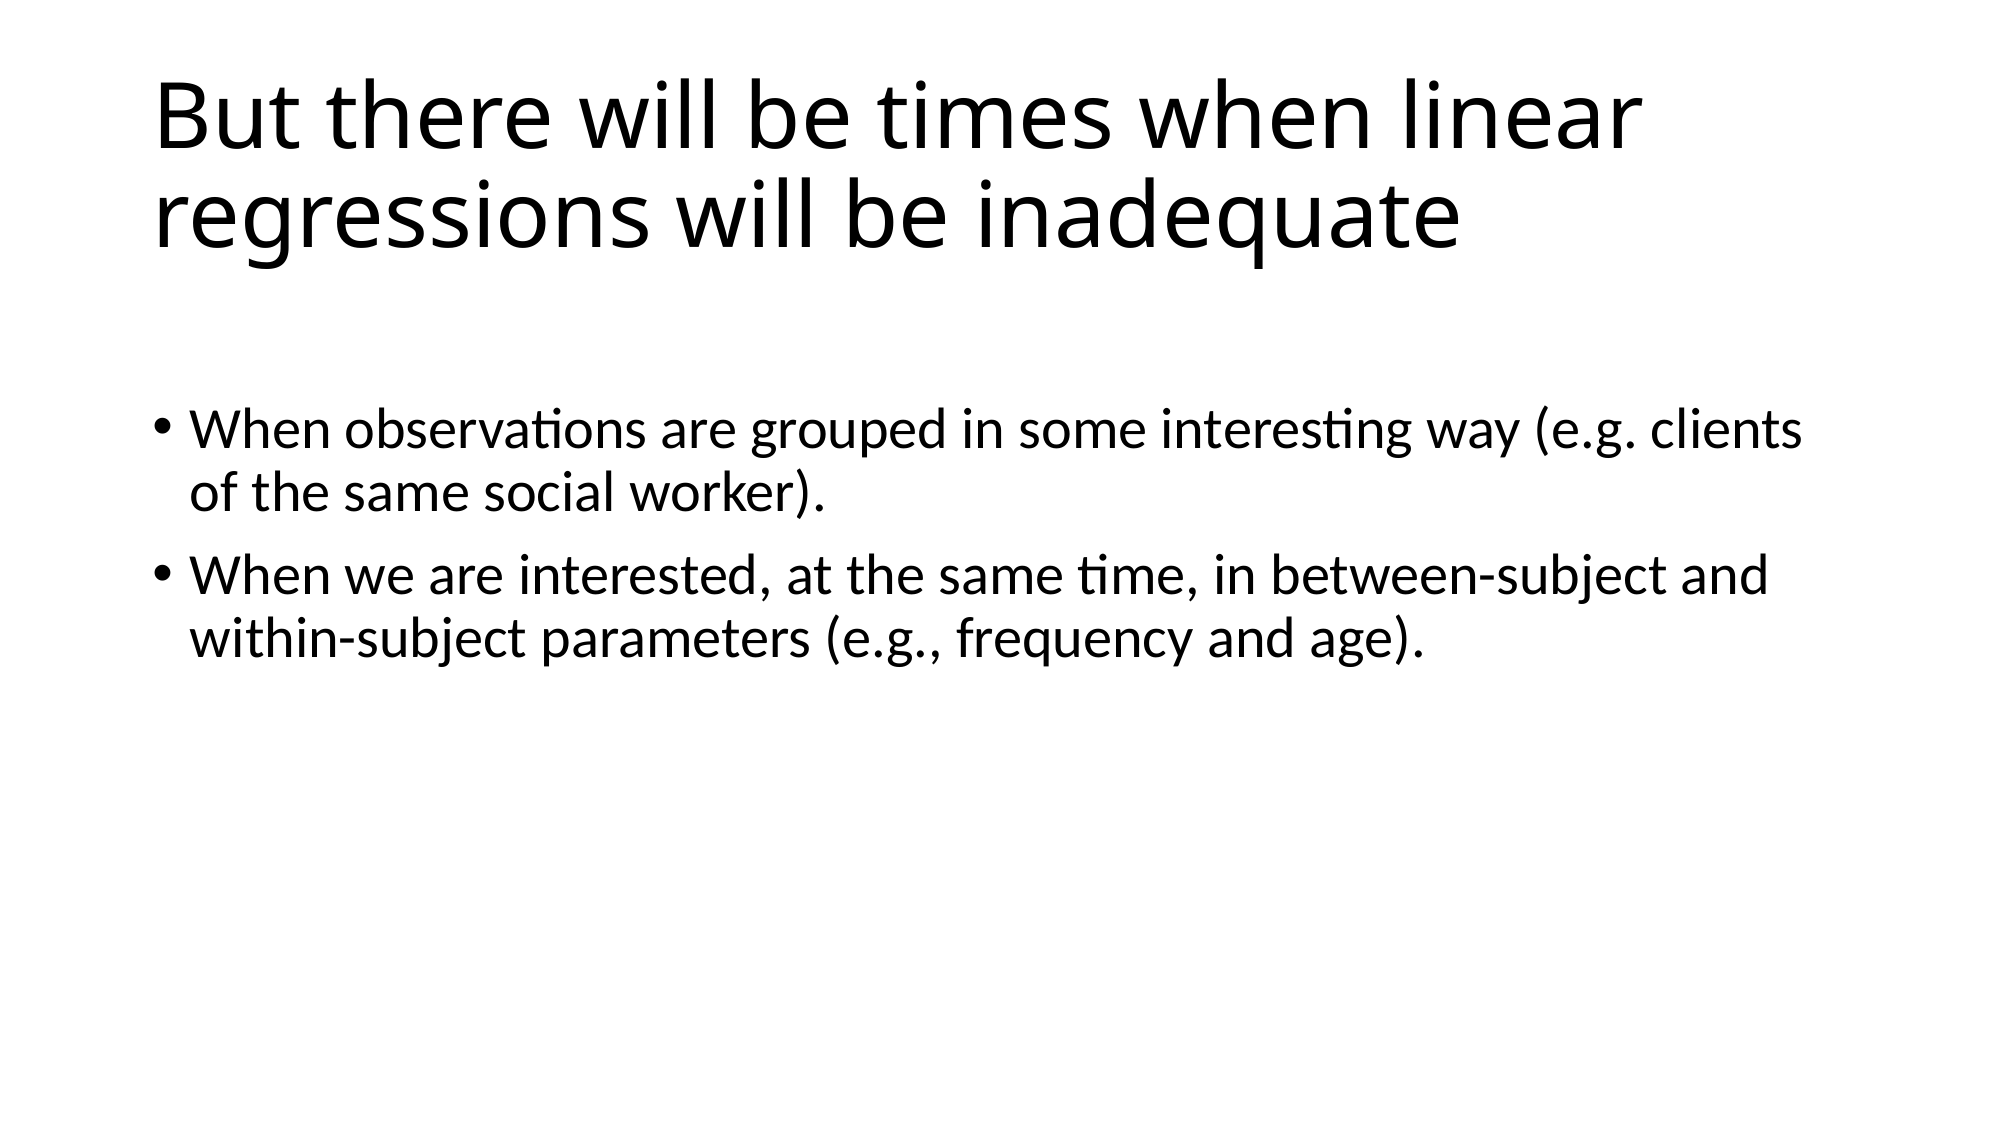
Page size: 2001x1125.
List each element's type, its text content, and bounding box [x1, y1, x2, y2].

title But there will be times when linear regressions will be inadequate [137, 59, 1863, 278]
list When observations are grouped in some interesting way (e.g. clients of the same social worker). When we are interested, at the same time, in between-subject and within-subject parameters (e.g., frequency and age). [137, 299, 1863, 1014]
